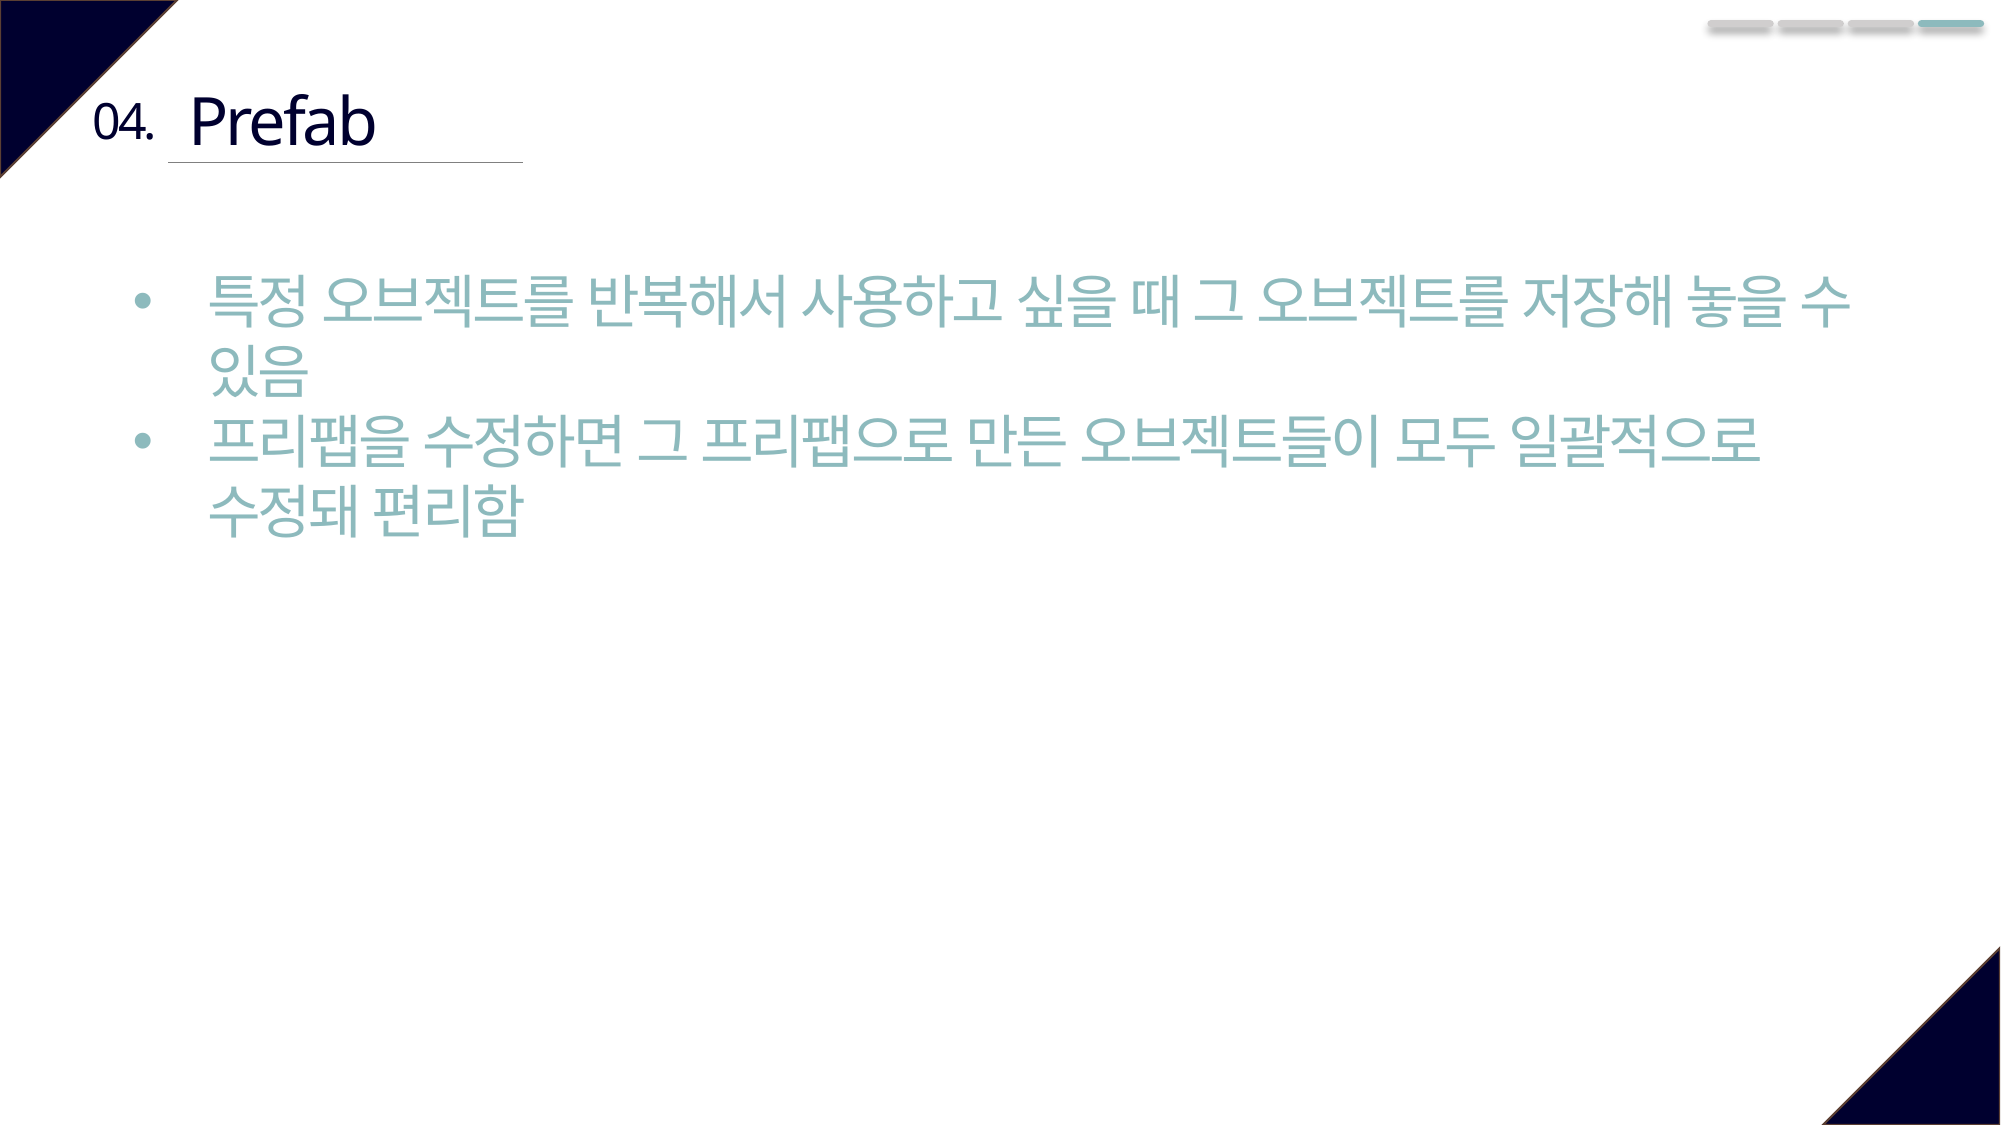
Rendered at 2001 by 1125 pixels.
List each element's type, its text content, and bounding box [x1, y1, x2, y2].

text_box 특정 오브젝트를 반복해서 사용하고 싶을 때 그 오브젝트를 저장해 놓을 수 있음 프리팹을 수정하면 그 프리팹으로 만든 오브젝트들이 모두 일괄적으로 수정돼 편리함 [117, 258, 1881, 553]
text_box Prefab [173, 71, 394, 162]
text_box Prefab [173, 163, 394, 167]
text_box 04. [78, 81, 172, 157]
